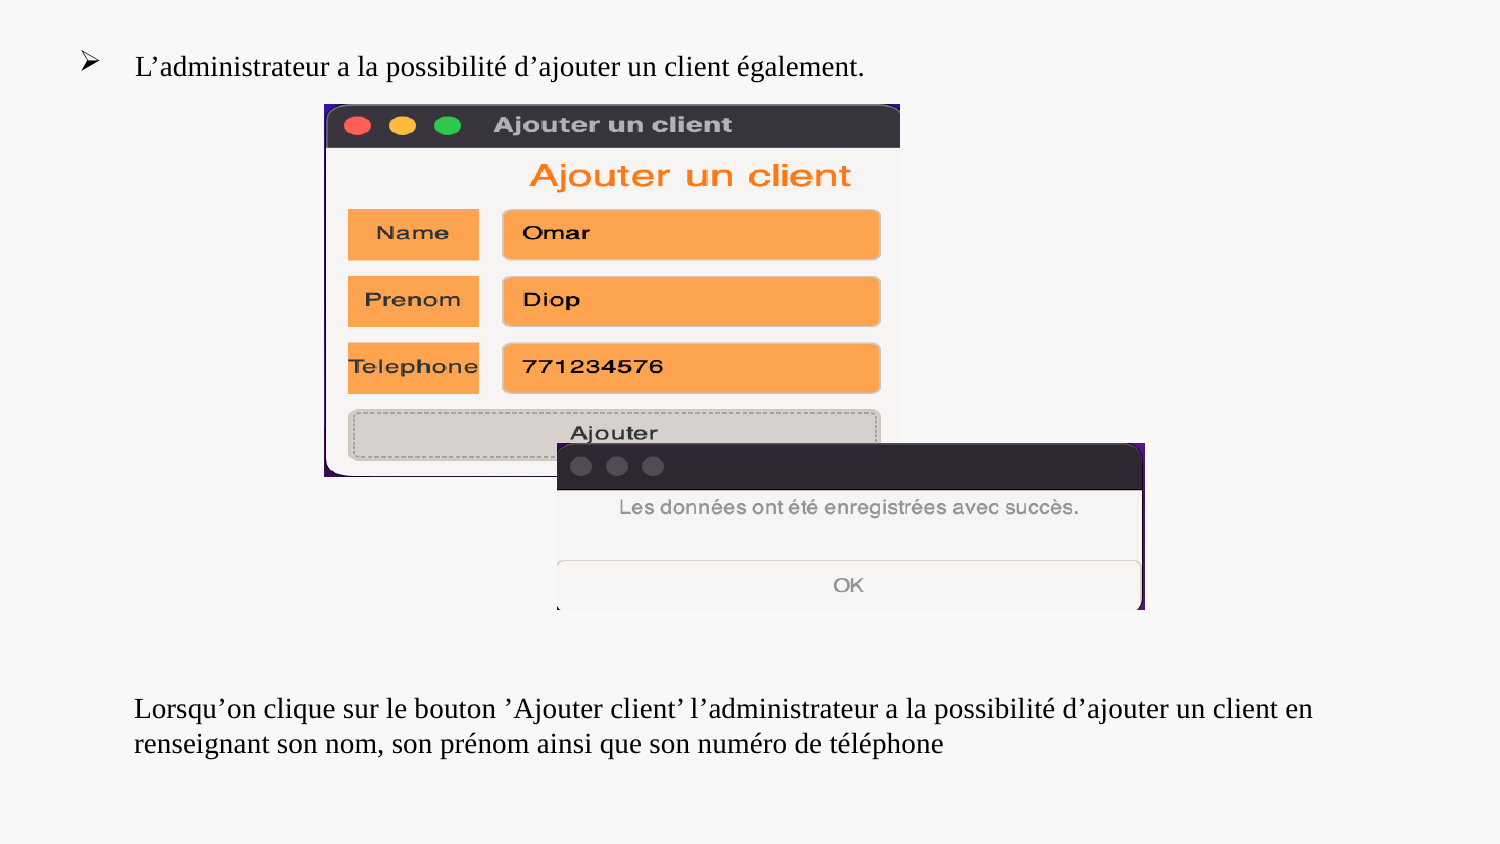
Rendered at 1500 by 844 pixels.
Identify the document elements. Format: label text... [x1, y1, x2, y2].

text_box L’administrateur a la possibilité d’ajouter un client également. [63, 39, 1013, 90]
picture [324, 104, 1145, 610]
text_box Lorsqu’on clique sur le bouton ’Ajouter client’ l’administrateur a la possibilité d’ajouter un client en renseignant son nom, son prénom ainsi que son numéro de téléphone [119, 681, 1339, 767]
